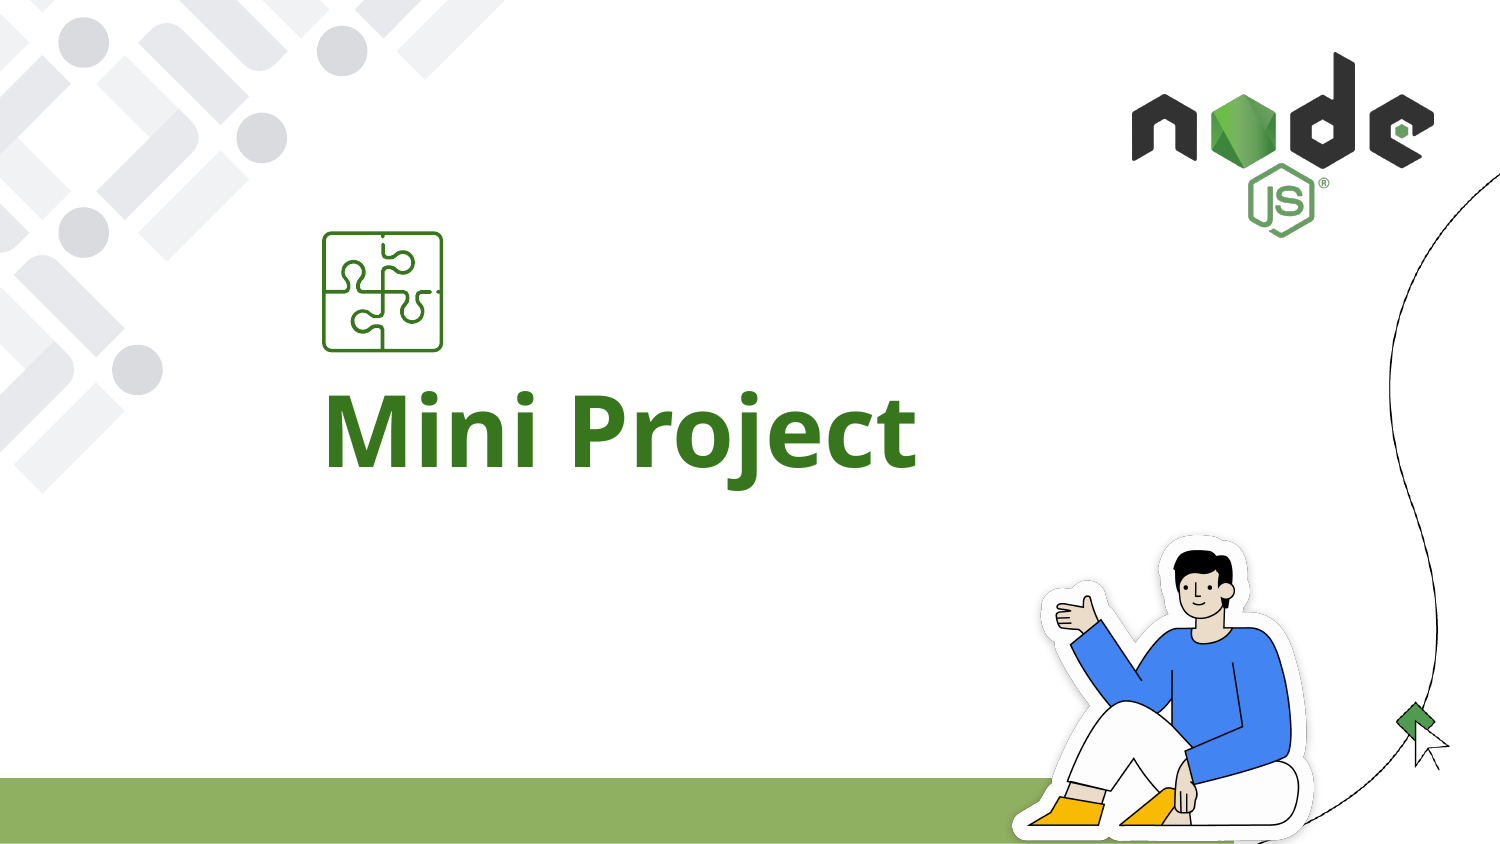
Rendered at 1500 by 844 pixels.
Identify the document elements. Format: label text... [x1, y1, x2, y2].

text_box Mini Project [304, 352, 1211, 503]
picture [1012, 0, 1500, 844]
text_box [0, 778, 1007, 844]
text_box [0, 0, 506, 494]
